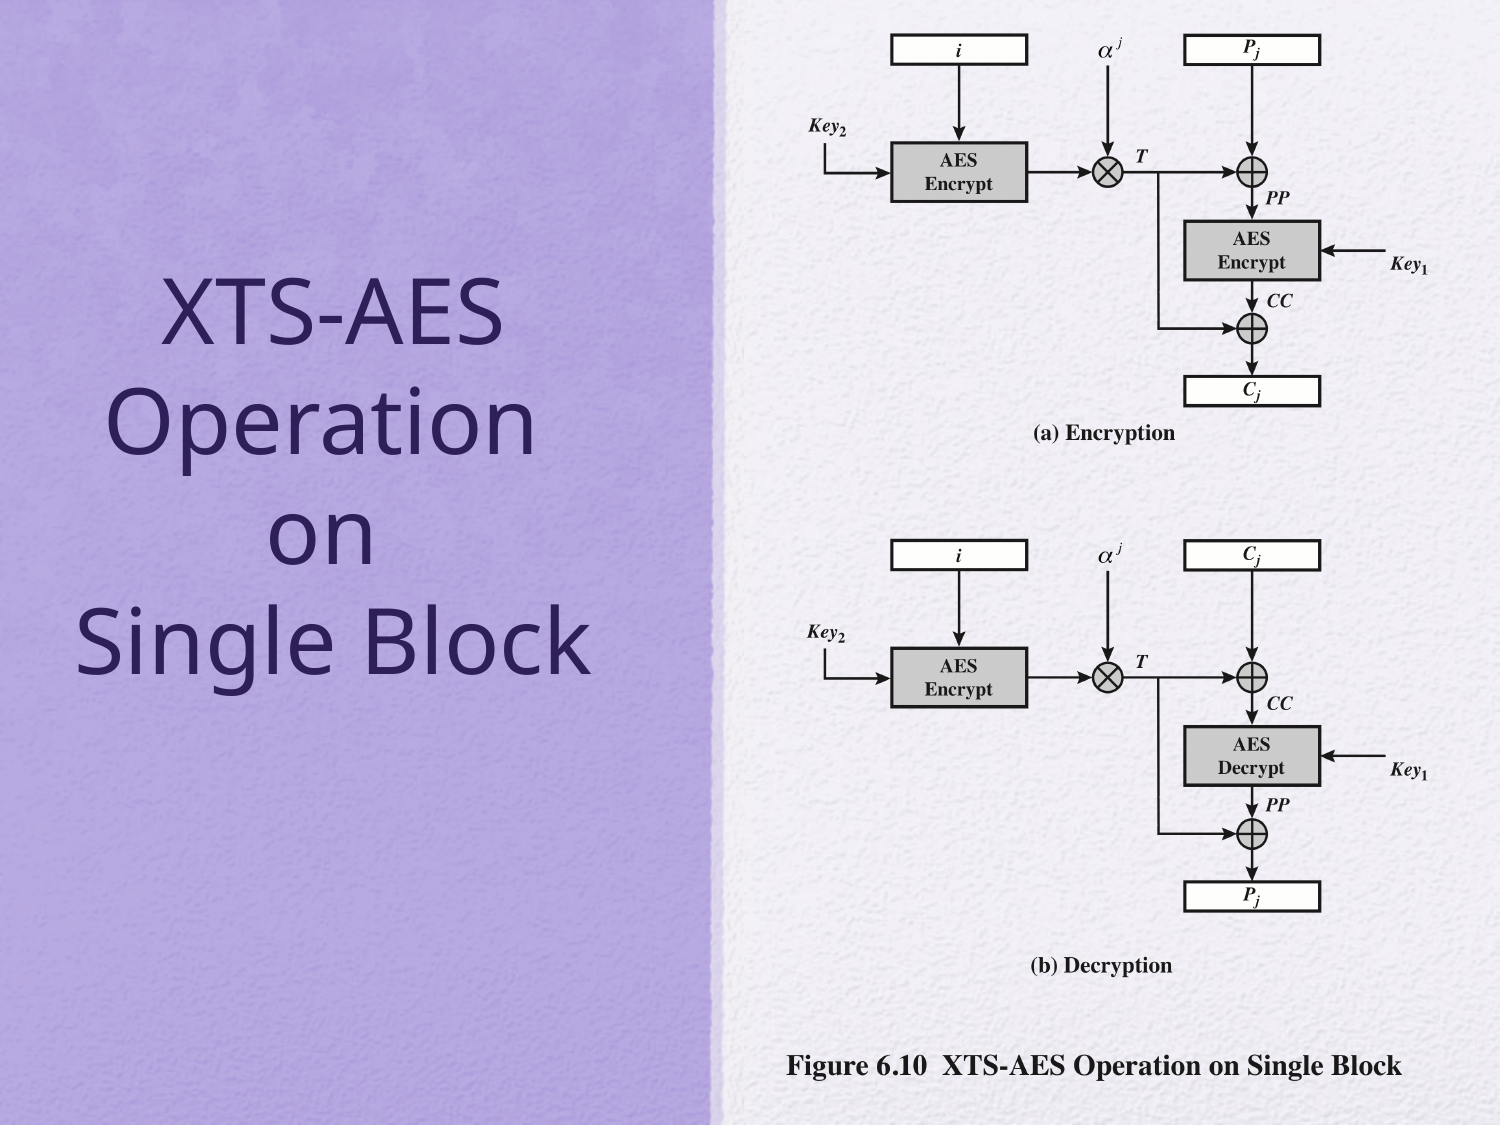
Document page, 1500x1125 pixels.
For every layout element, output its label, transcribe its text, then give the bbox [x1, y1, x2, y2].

picture [700, 0, 1500, 1125]
title XTS-AES Operation on Single Block [37, 99, 631, 701]
